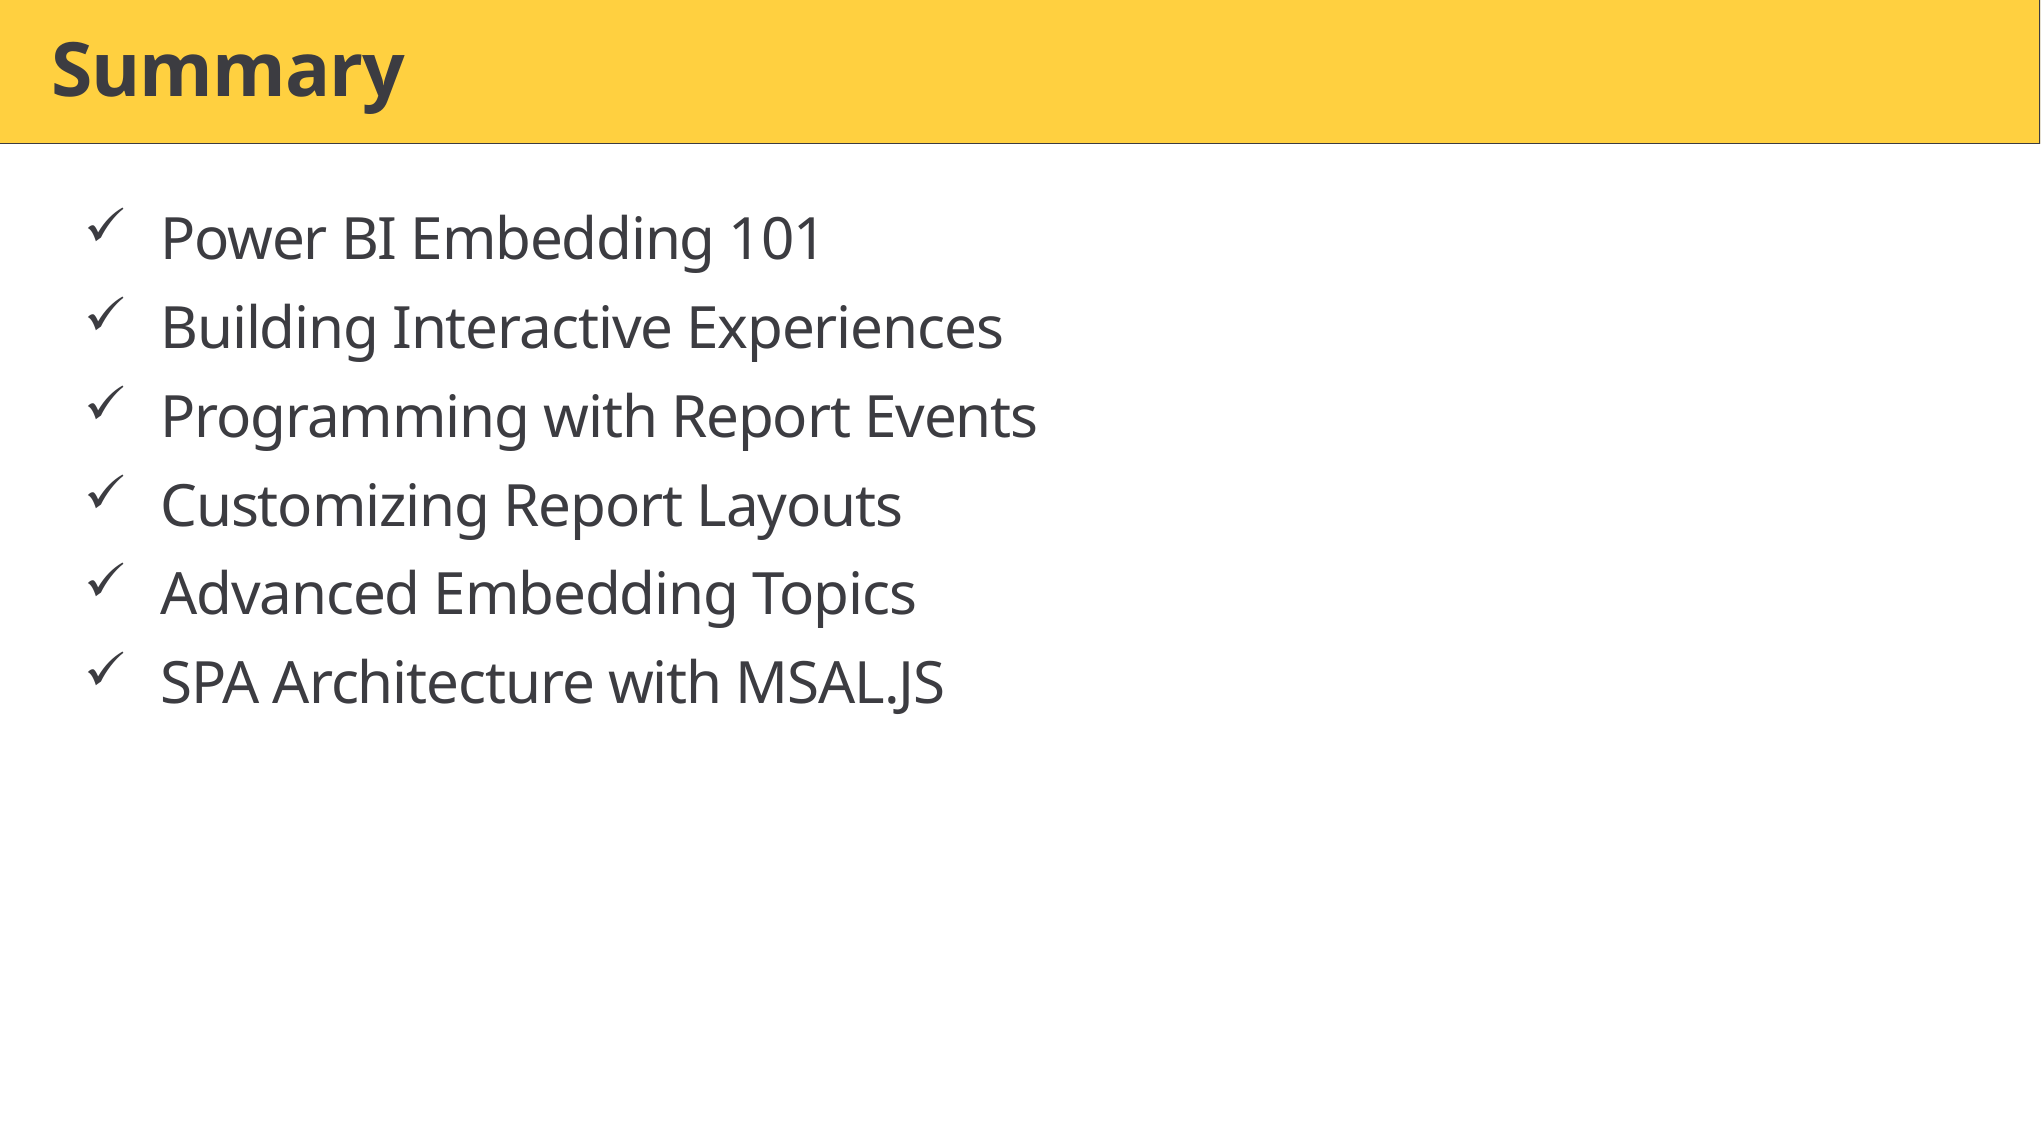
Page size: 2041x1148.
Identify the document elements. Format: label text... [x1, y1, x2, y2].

title Summary [51, 31, 1988, 113]
list Power BI Embedding 101 Building Interactive Experiences Programming with Report Events Customizing Report Layouts Advanced Embedding Topics SPA Architecture with MSAL.JS [83, 201, 1988, 490]
